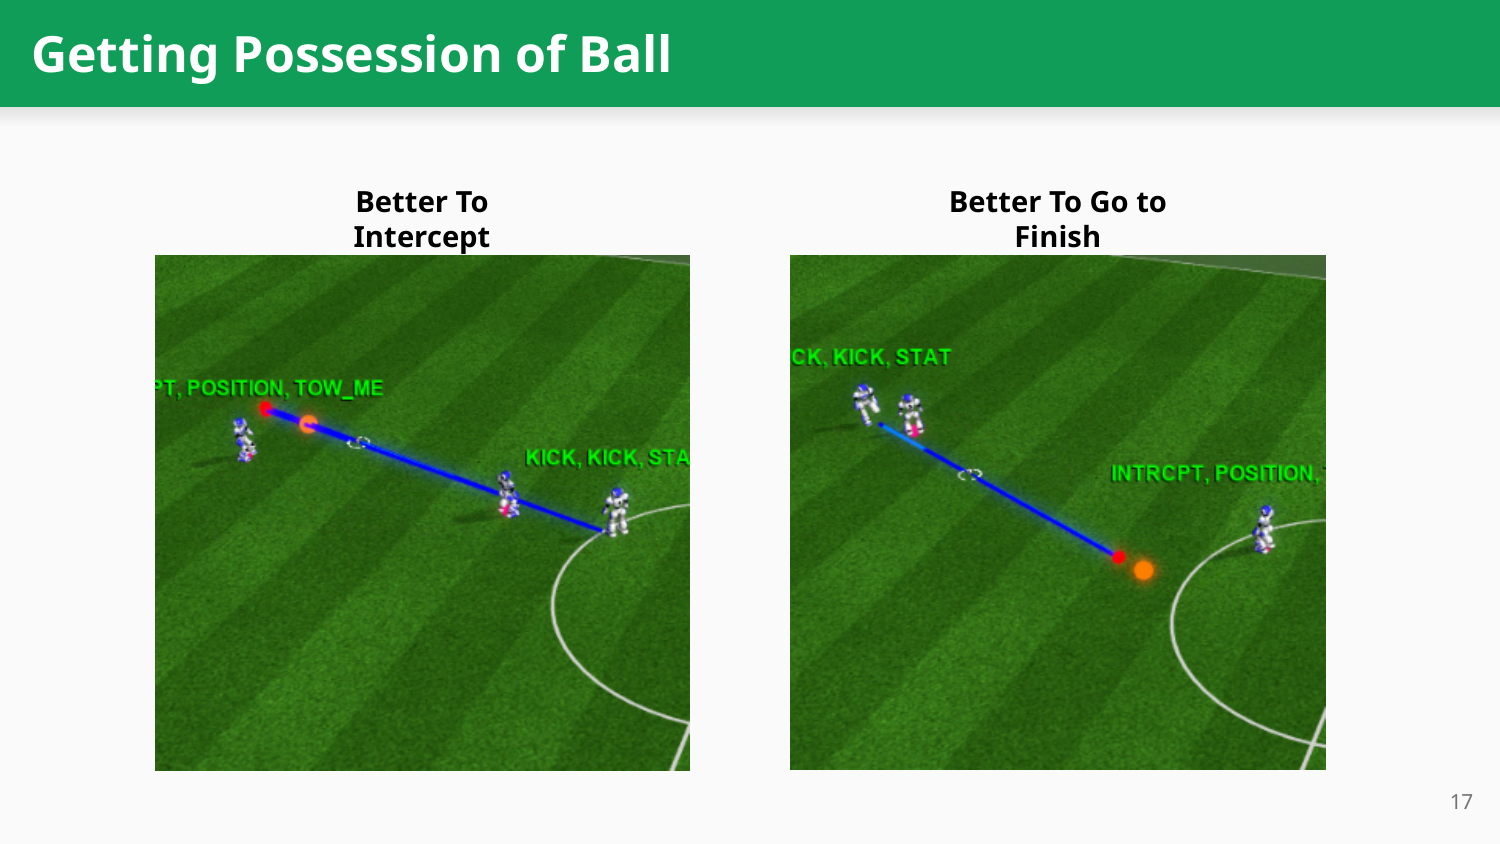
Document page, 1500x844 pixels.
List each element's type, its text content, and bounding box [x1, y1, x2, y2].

text_box Better To Go to Finish [890, 168, 1226, 242]
picture [154, 255, 690, 771]
text_box Better To Intercept [279, 168, 565, 242]
picture [790, 255, 1326, 771]
slide_number ‹#› [1398, 770, 1489, 835]
title Getting Possession of Ball [16, 2, 1464, 102]
